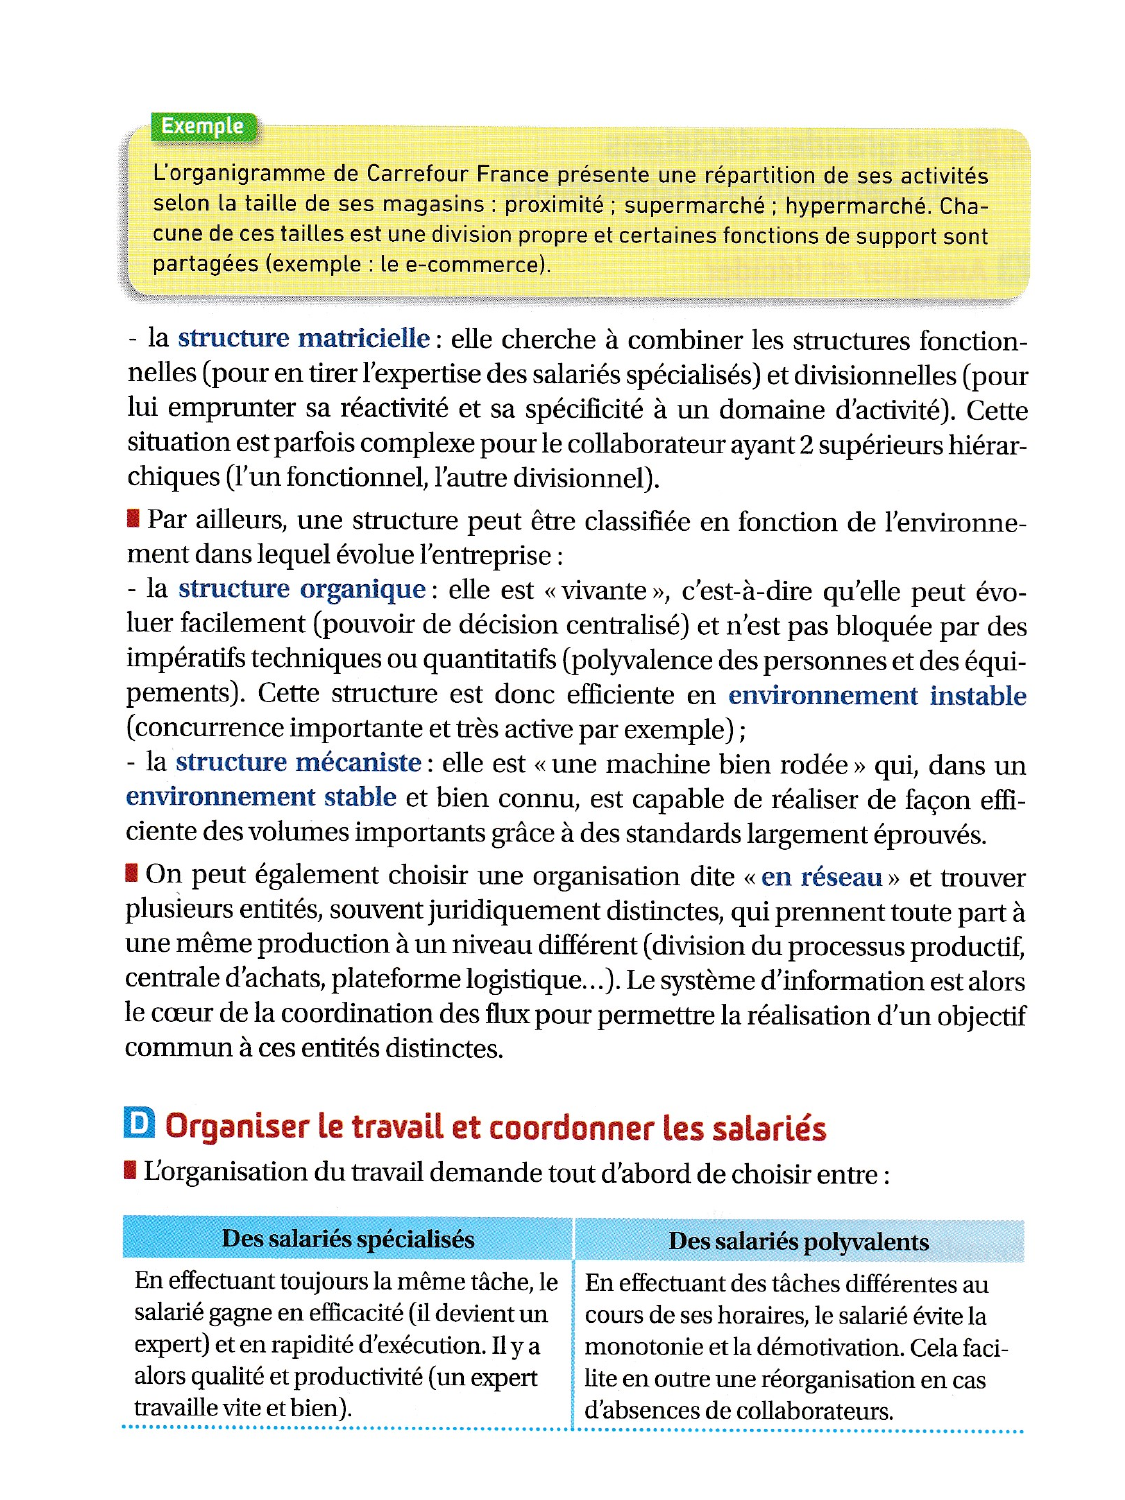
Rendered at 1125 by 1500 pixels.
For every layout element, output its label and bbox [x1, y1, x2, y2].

picture [101, 79, 1036, 1456]
